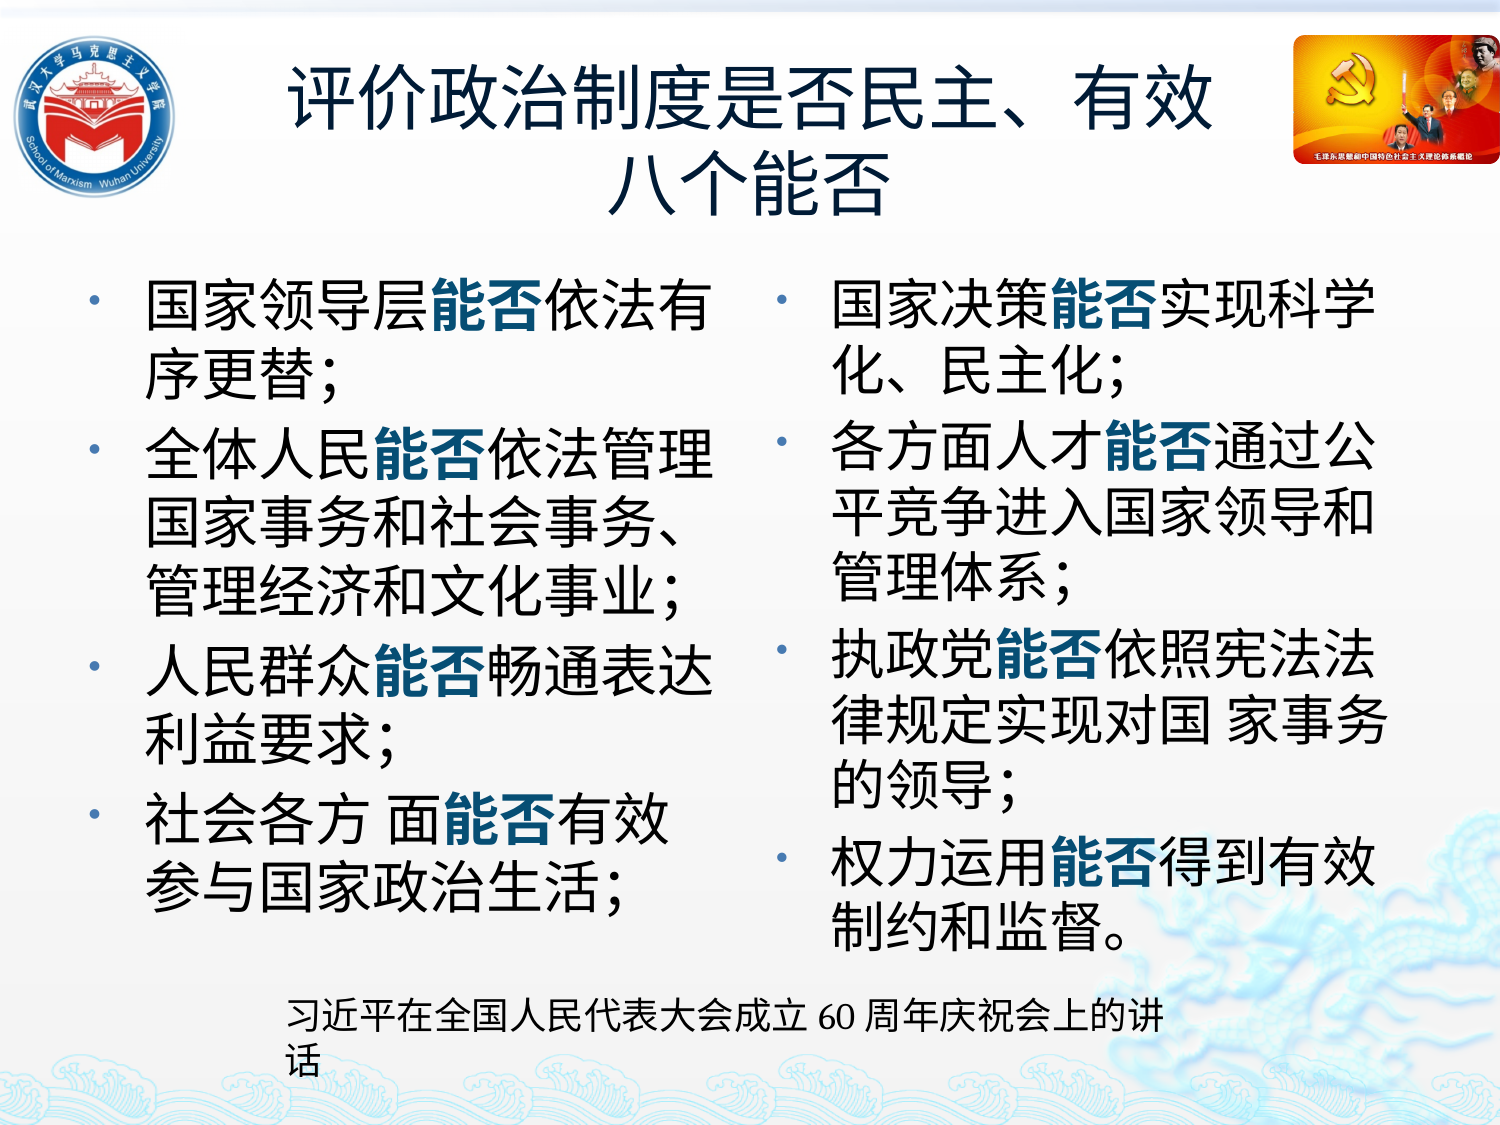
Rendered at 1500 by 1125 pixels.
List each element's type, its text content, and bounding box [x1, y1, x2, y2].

text_box 习近平在全国人民代表大会成立60周年庆祝会上的讲话 [269, 984, 1207, 1090]
list 国家领导层能否依法有序更替； 全体人民能否依法管理国家事务和社会事务、管理经济和文化事业； 人民群众能否畅通表达利益要求； 社会各方 面能否有效参与国家政治生活； [75, 262, 738, 985]
title 评价政治制度是否民主、有效 八个能否 [75, 45, 1425, 233]
picture [30, 53, 75, 182]
picture [1293, 35, 1500, 164]
list 国家决策能否实现科学化、民主化； 各方面人才能否通过公平竞争进入国家领导和管理体系； 执政党能否依照宪法法律规定实现对国 家事务的领导； 权力运用能否得到有效制约和监督。 [762, 262, 1425, 973]
